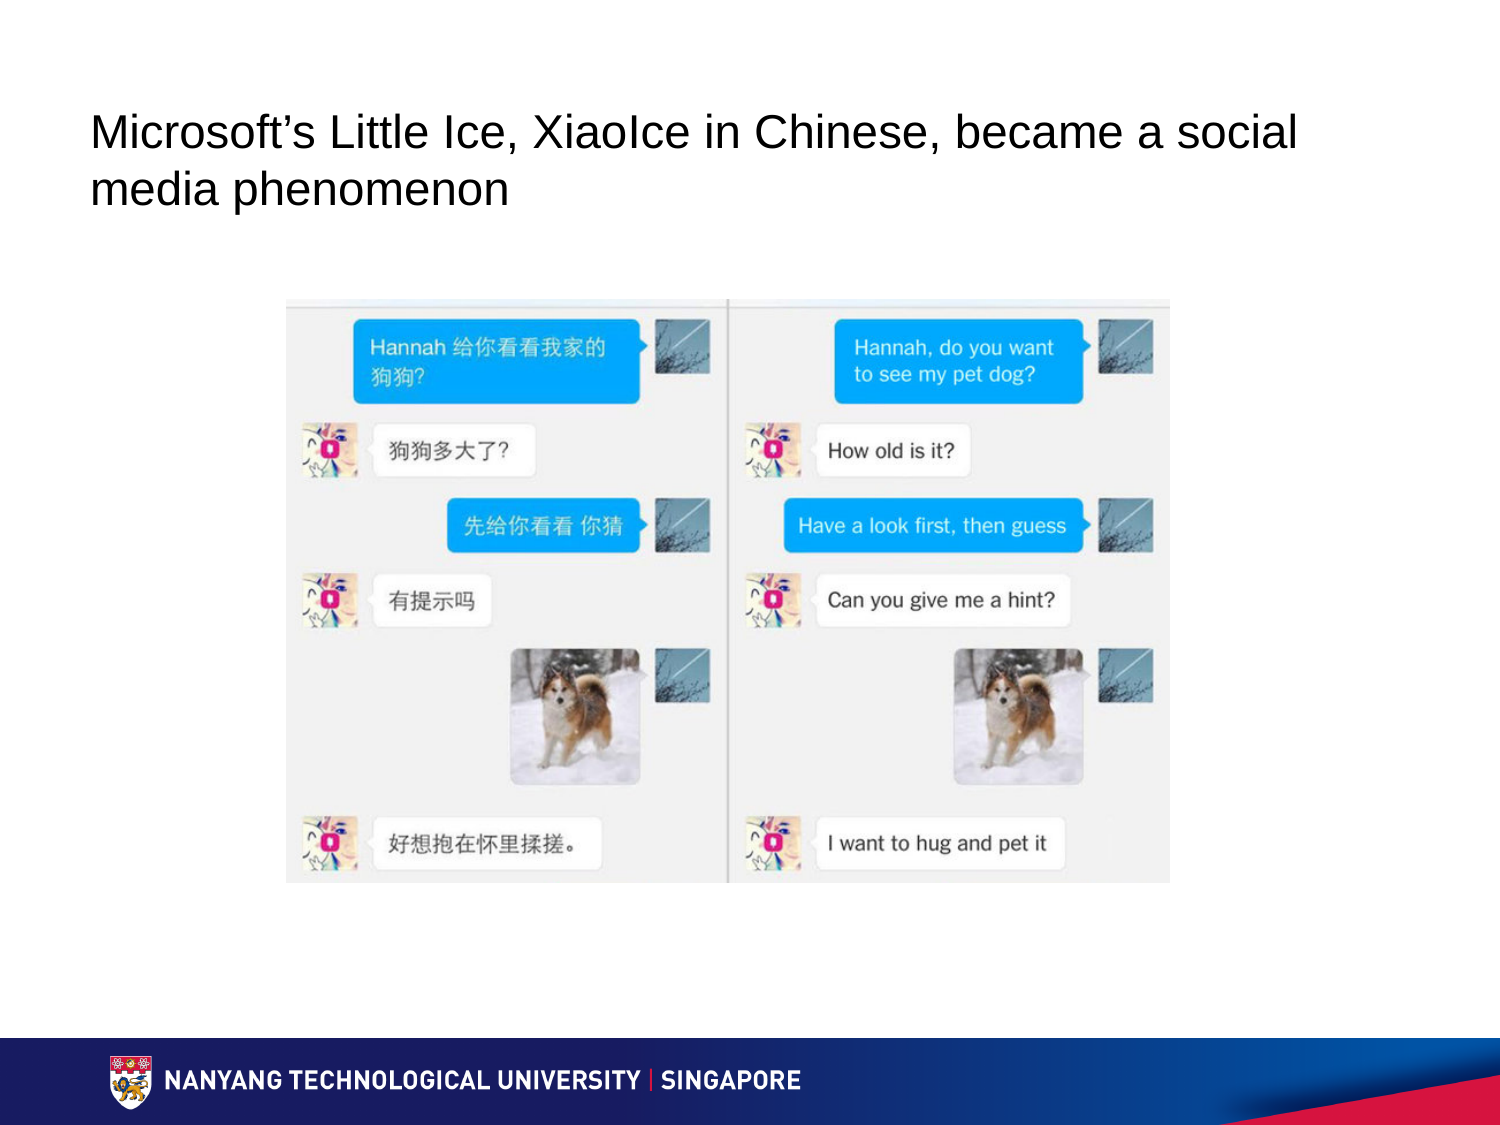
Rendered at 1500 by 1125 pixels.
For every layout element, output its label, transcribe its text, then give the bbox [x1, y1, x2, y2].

title Microsoft’s Little Ice, XiaoIce in Chinese, became a social media phenomenon [75, 92, 1425, 280]
picture [0, 1038, 1500, 1125]
picture [286, 299, 1170, 883]
